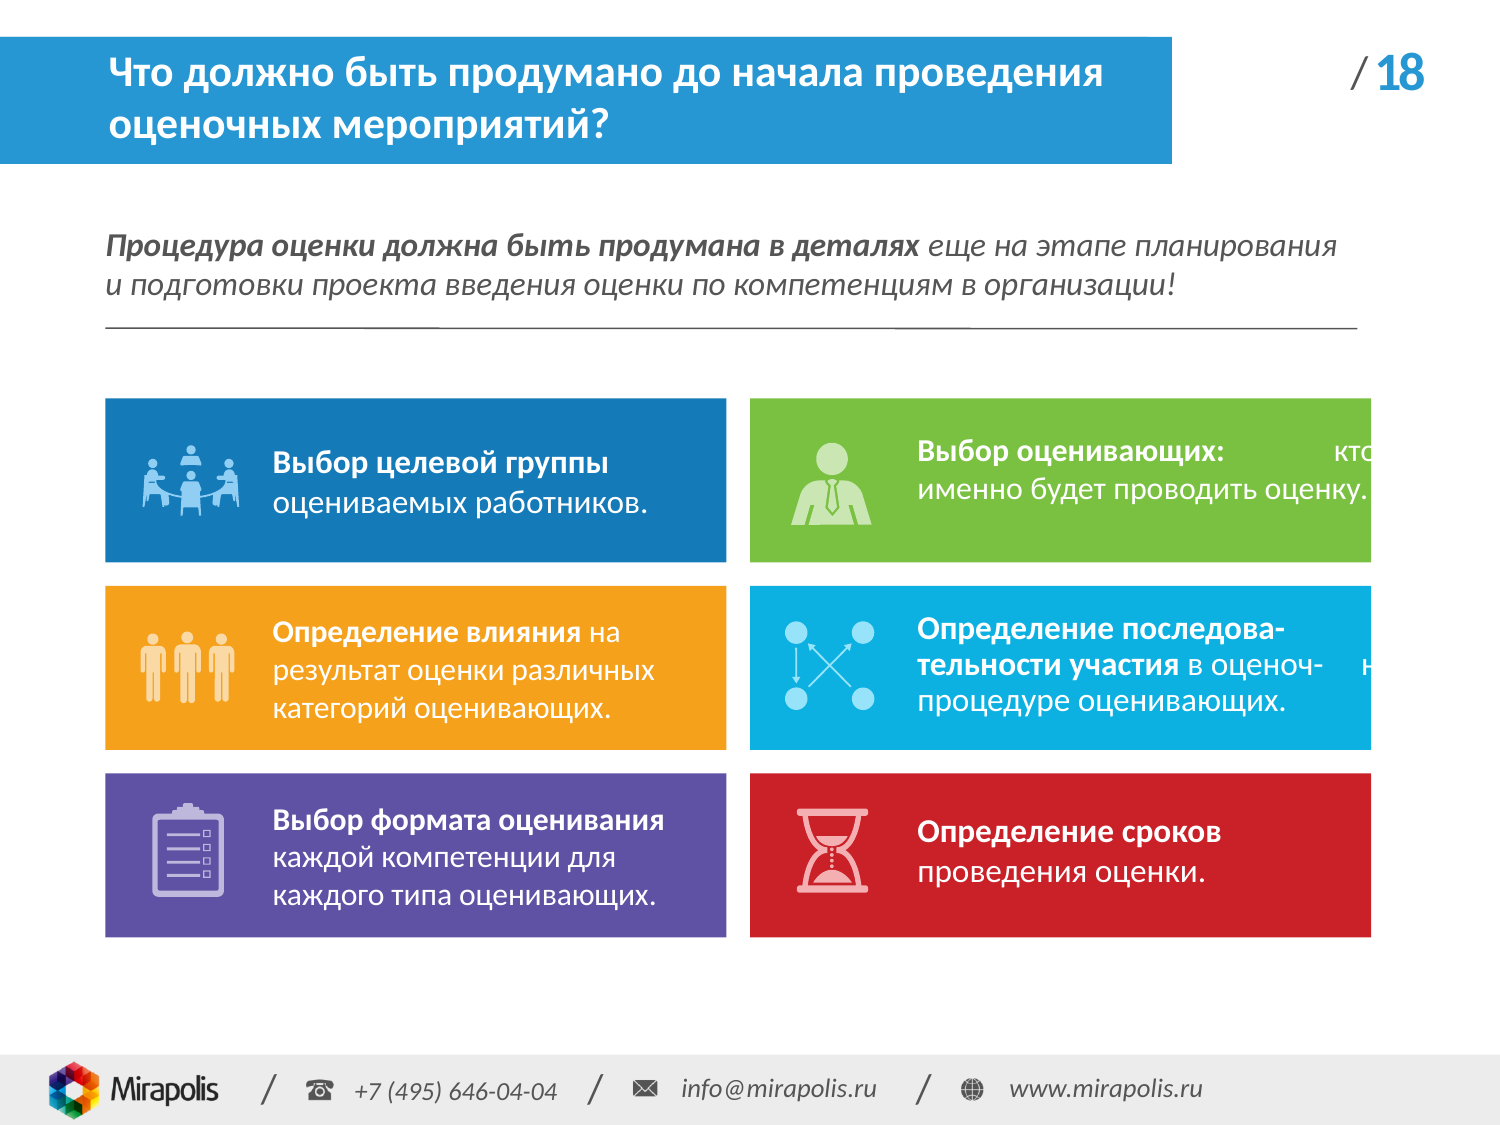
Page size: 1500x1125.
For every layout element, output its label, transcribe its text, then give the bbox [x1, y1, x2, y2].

text_box [792, 647, 801, 684]
slide_number 18 [1359, 45, 1477, 93]
text_box [748, 771, 1373, 939]
picture [631, 1078, 659, 1098]
text_box [103, 396, 729, 564]
text_box Определение влияния на результат оценки различных категорий оценивающих. [257, 603, 748, 733]
text_box [816, 442, 848, 476]
text_box Процедура оценки должна быть продумана в деталях еще на этапе планирования и подготовки проекта введения оценки по компетенциям в организации! [93, 222, 1371, 310]
text_box [103, 584, 729, 752]
text_box Выбор целевой группы оцениваемых работников. [257, 416, 748, 545]
text_box [851, 621, 875, 644]
text_box [152, 803, 224, 897]
picture [959, 1076, 985, 1102]
text_box [785, 621, 808, 644]
text_box [103, 771, 729, 939]
text_box [174, 631, 201, 704]
text_box Выбор оценивающих: кто именно будет проводить оценку. [902, 421, 1395, 551]
text_box [851, 687, 875, 711]
text_box [140, 633, 166, 702]
text_box [142, 469, 240, 516]
text_box Выбор формата оценивания каждой компетенции для каждого типа оценивающих. [257, 791, 748, 920]
title Что должно быть продумано до начала проведения оценочных мероприятий? [93, 35, 1184, 176]
text_box [208, 633, 235, 702]
text_box [748, 584, 1373, 752]
text_box [807, 643, 852, 688]
text_box [796, 808, 869, 893]
text_box Определение последова-тельности участия в оценоч- ной процедуре оценивающих. [902, 603, 1430, 733]
picture [304, 1078, 335, 1102]
text_box Определение сроков проведения оценки. [902, 785, 1395, 914]
text_box [748, 396, 1373, 564]
text_box [785, 687, 808, 710]
picture [46, 1059, 223, 1122]
text_box [224, 458, 234, 468]
text_box [0, 35, 93, 166]
text_box [791, 479, 872, 525]
text_box [148, 458, 158, 468]
text_box [180, 445, 202, 466]
